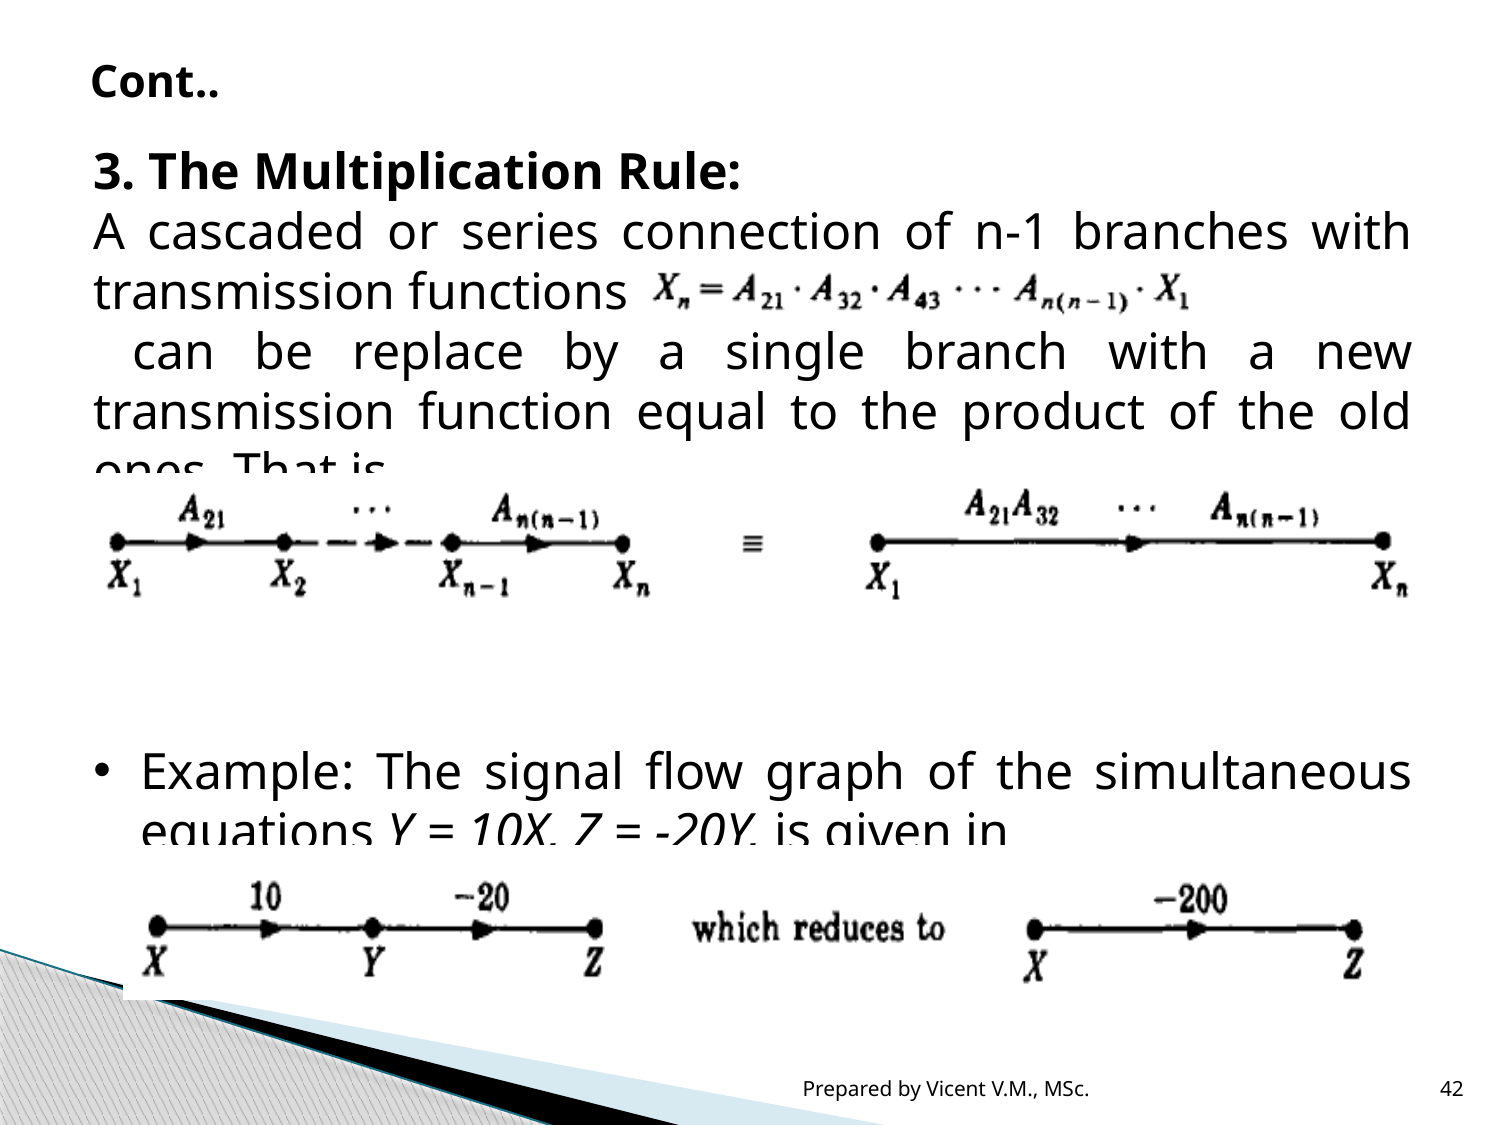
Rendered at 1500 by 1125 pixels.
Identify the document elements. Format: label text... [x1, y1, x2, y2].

picture [95, 473, 1415, 604]
title Cont.. [75, 45, 1425, 114]
footer Prepared by Vicent V.M., MSc. [718, 1051, 1105, 1112]
list 3. The Multiplication Rule: A cascaded or series connection of n-1 branches with transmission functions , can be replace by a single branch with a new transmission function equal to the product of the old ones. That is Example: The signal flow graph of the simultaneous equations Y = 10X, Z = -20Y, is given in [78, 132, 1429, 1059]
picture [643, 255, 1200, 319]
slide_number 42 [1418, 1051, 1479, 1112]
picture [123, 845, 1384, 1000]
